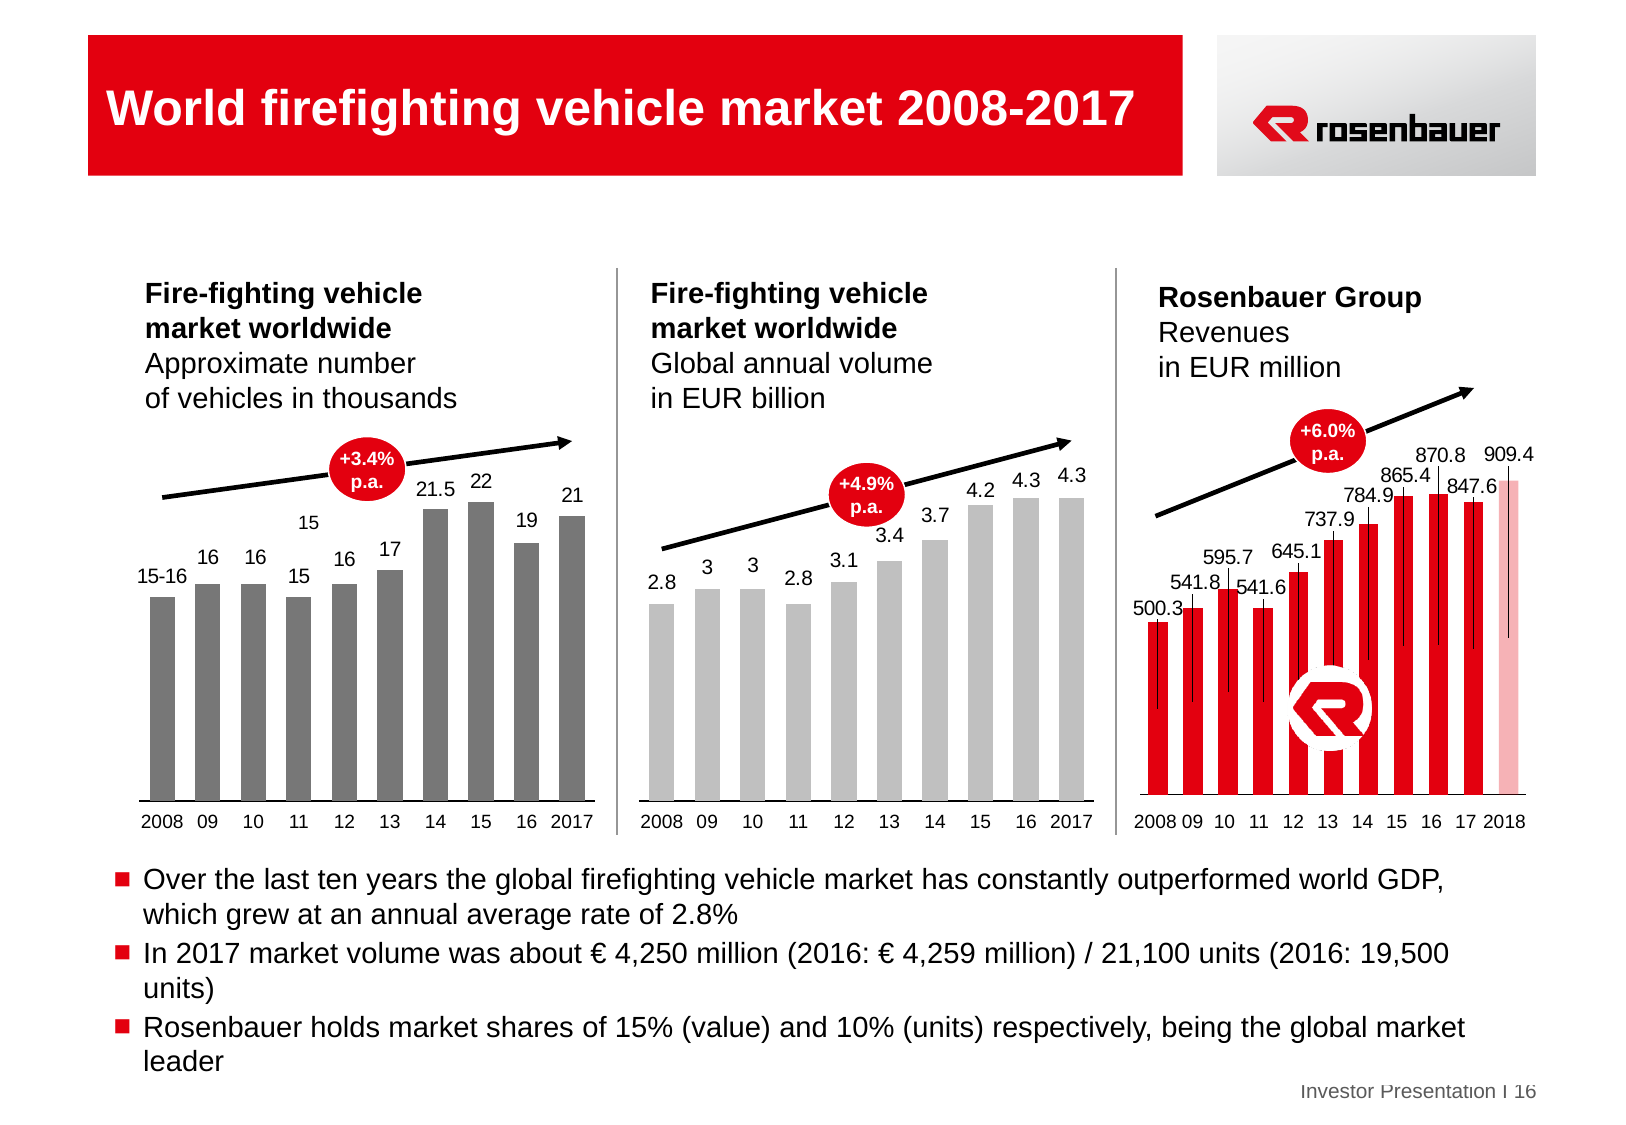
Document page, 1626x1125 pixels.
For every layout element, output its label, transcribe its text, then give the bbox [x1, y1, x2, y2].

text_box 11 [1247, 823, 1271, 832]
text_box 2008 [1133, 823, 1178, 832]
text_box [161, 440, 573, 498]
text_box Rosenbauer Group Revenues in EUR million [1158, 270, 1438, 386]
text_box 14 [1350, 823, 1374, 832]
text_box 10 [241, 823, 265, 832]
text_box 11 [786, 823, 810, 832]
text_box 12 [332, 823, 356, 832]
text_box 13 [378, 823, 402, 832]
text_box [661, 440, 1072, 550]
text_box 14 [424, 823, 448, 832]
text_box 2008 [140, 823, 185, 832]
text_box 09 [1181, 823, 1205, 832]
chart [126, 452, 608, 816]
picture [1217, 35, 1536, 176]
text_box 16 [515, 823, 539, 832]
text_box 13 [1316, 823, 1340, 832]
text_box 16 [1014, 823, 1038, 832]
text_box Over the last ten years the global firefighting vehicle market has constantly outperformed world GDP, which grew at an annual average rate of 2.8% In 2017 market volume was about € 4,250 million (2016: € 4,259 million) / 21,100 units (2016: 19,500 units) Rosenbauer holds market shares of 15% (value) and 10% (units) respectively, being the global market leader [98, 853, 1538, 1086]
text_box 2017 [549, 823, 595, 832]
text_box 09 [196, 823, 220, 832]
text_box 15 [469, 823, 493, 832]
text_box 14 [923, 823, 947, 832]
text_box Fire-fighting vehicle market worldwide Approximate number of vehicles in thousands [144, 266, 634, 422]
chart [1125, 431, 1538, 816]
text_box Fire-fighting vehicle market worldwide Global annual volume in EUR billion [650, 266, 949, 422]
text_box 15 [1385, 823, 1409, 832]
text_box 11 [287, 823, 311, 832]
text_box 2008 [639, 823, 684, 832]
text_box 13 [877, 823, 901, 832]
text_box 10 [741, 823, 765, 832]
text_box 17 [1454, 823, 1478, 832]
text_box 16 [1419, 823, 1444, 832]
text_box 09 [695, 823, 719, 832]
text_box 2018 [1482, 823, 1527, 832]
text_box 2017 [1049, 823, 1094, 832]
text_box 12 [832, 823, 856, 832]
picture [1287, 665, 1372, 751]
text_box 15 [968, 823, 993, 832]
title World firefighting vehicle market 2008-2017 [106, 35, 1166, 176]
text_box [1155, 387, 1475, 517]
chart [626, 452, 1108, 816]
text_box 12 [1281, 823, 1306, 832]
text_box 10 [1212, 823, 1237, 832]
